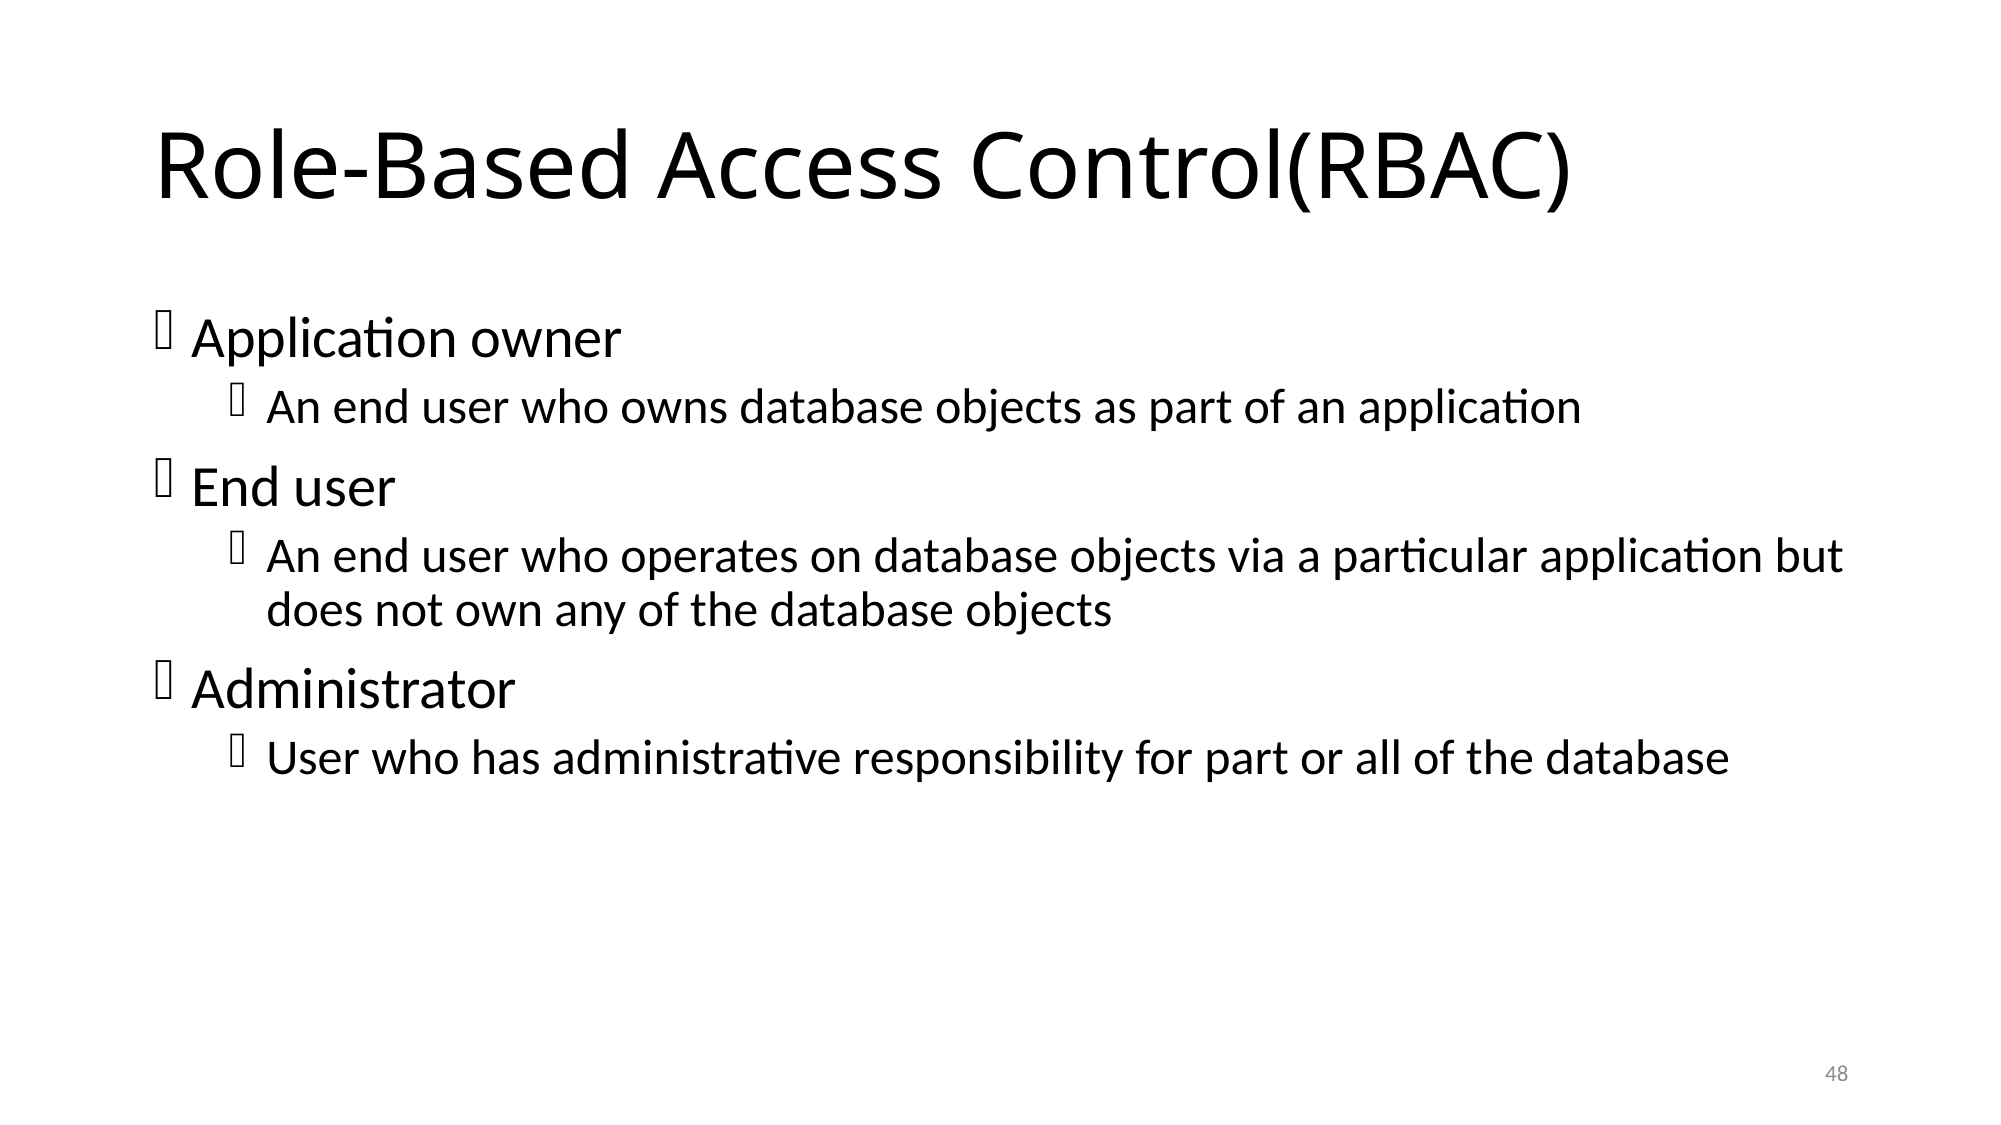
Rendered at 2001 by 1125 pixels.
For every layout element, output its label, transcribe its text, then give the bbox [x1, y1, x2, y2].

title Role-Based Access Control(RBAC) [138, 60, 1864, 278]
slide_number 48 [1413, 1042, 1864, 1103]
list Application owner An end user who owns database objects as part of an application End user An end user who operates on database objects via a particular application but does not own any of the database objects Administrator User who has administrative responsibility for part or all of the database [138, 299, 1864, 1014]
